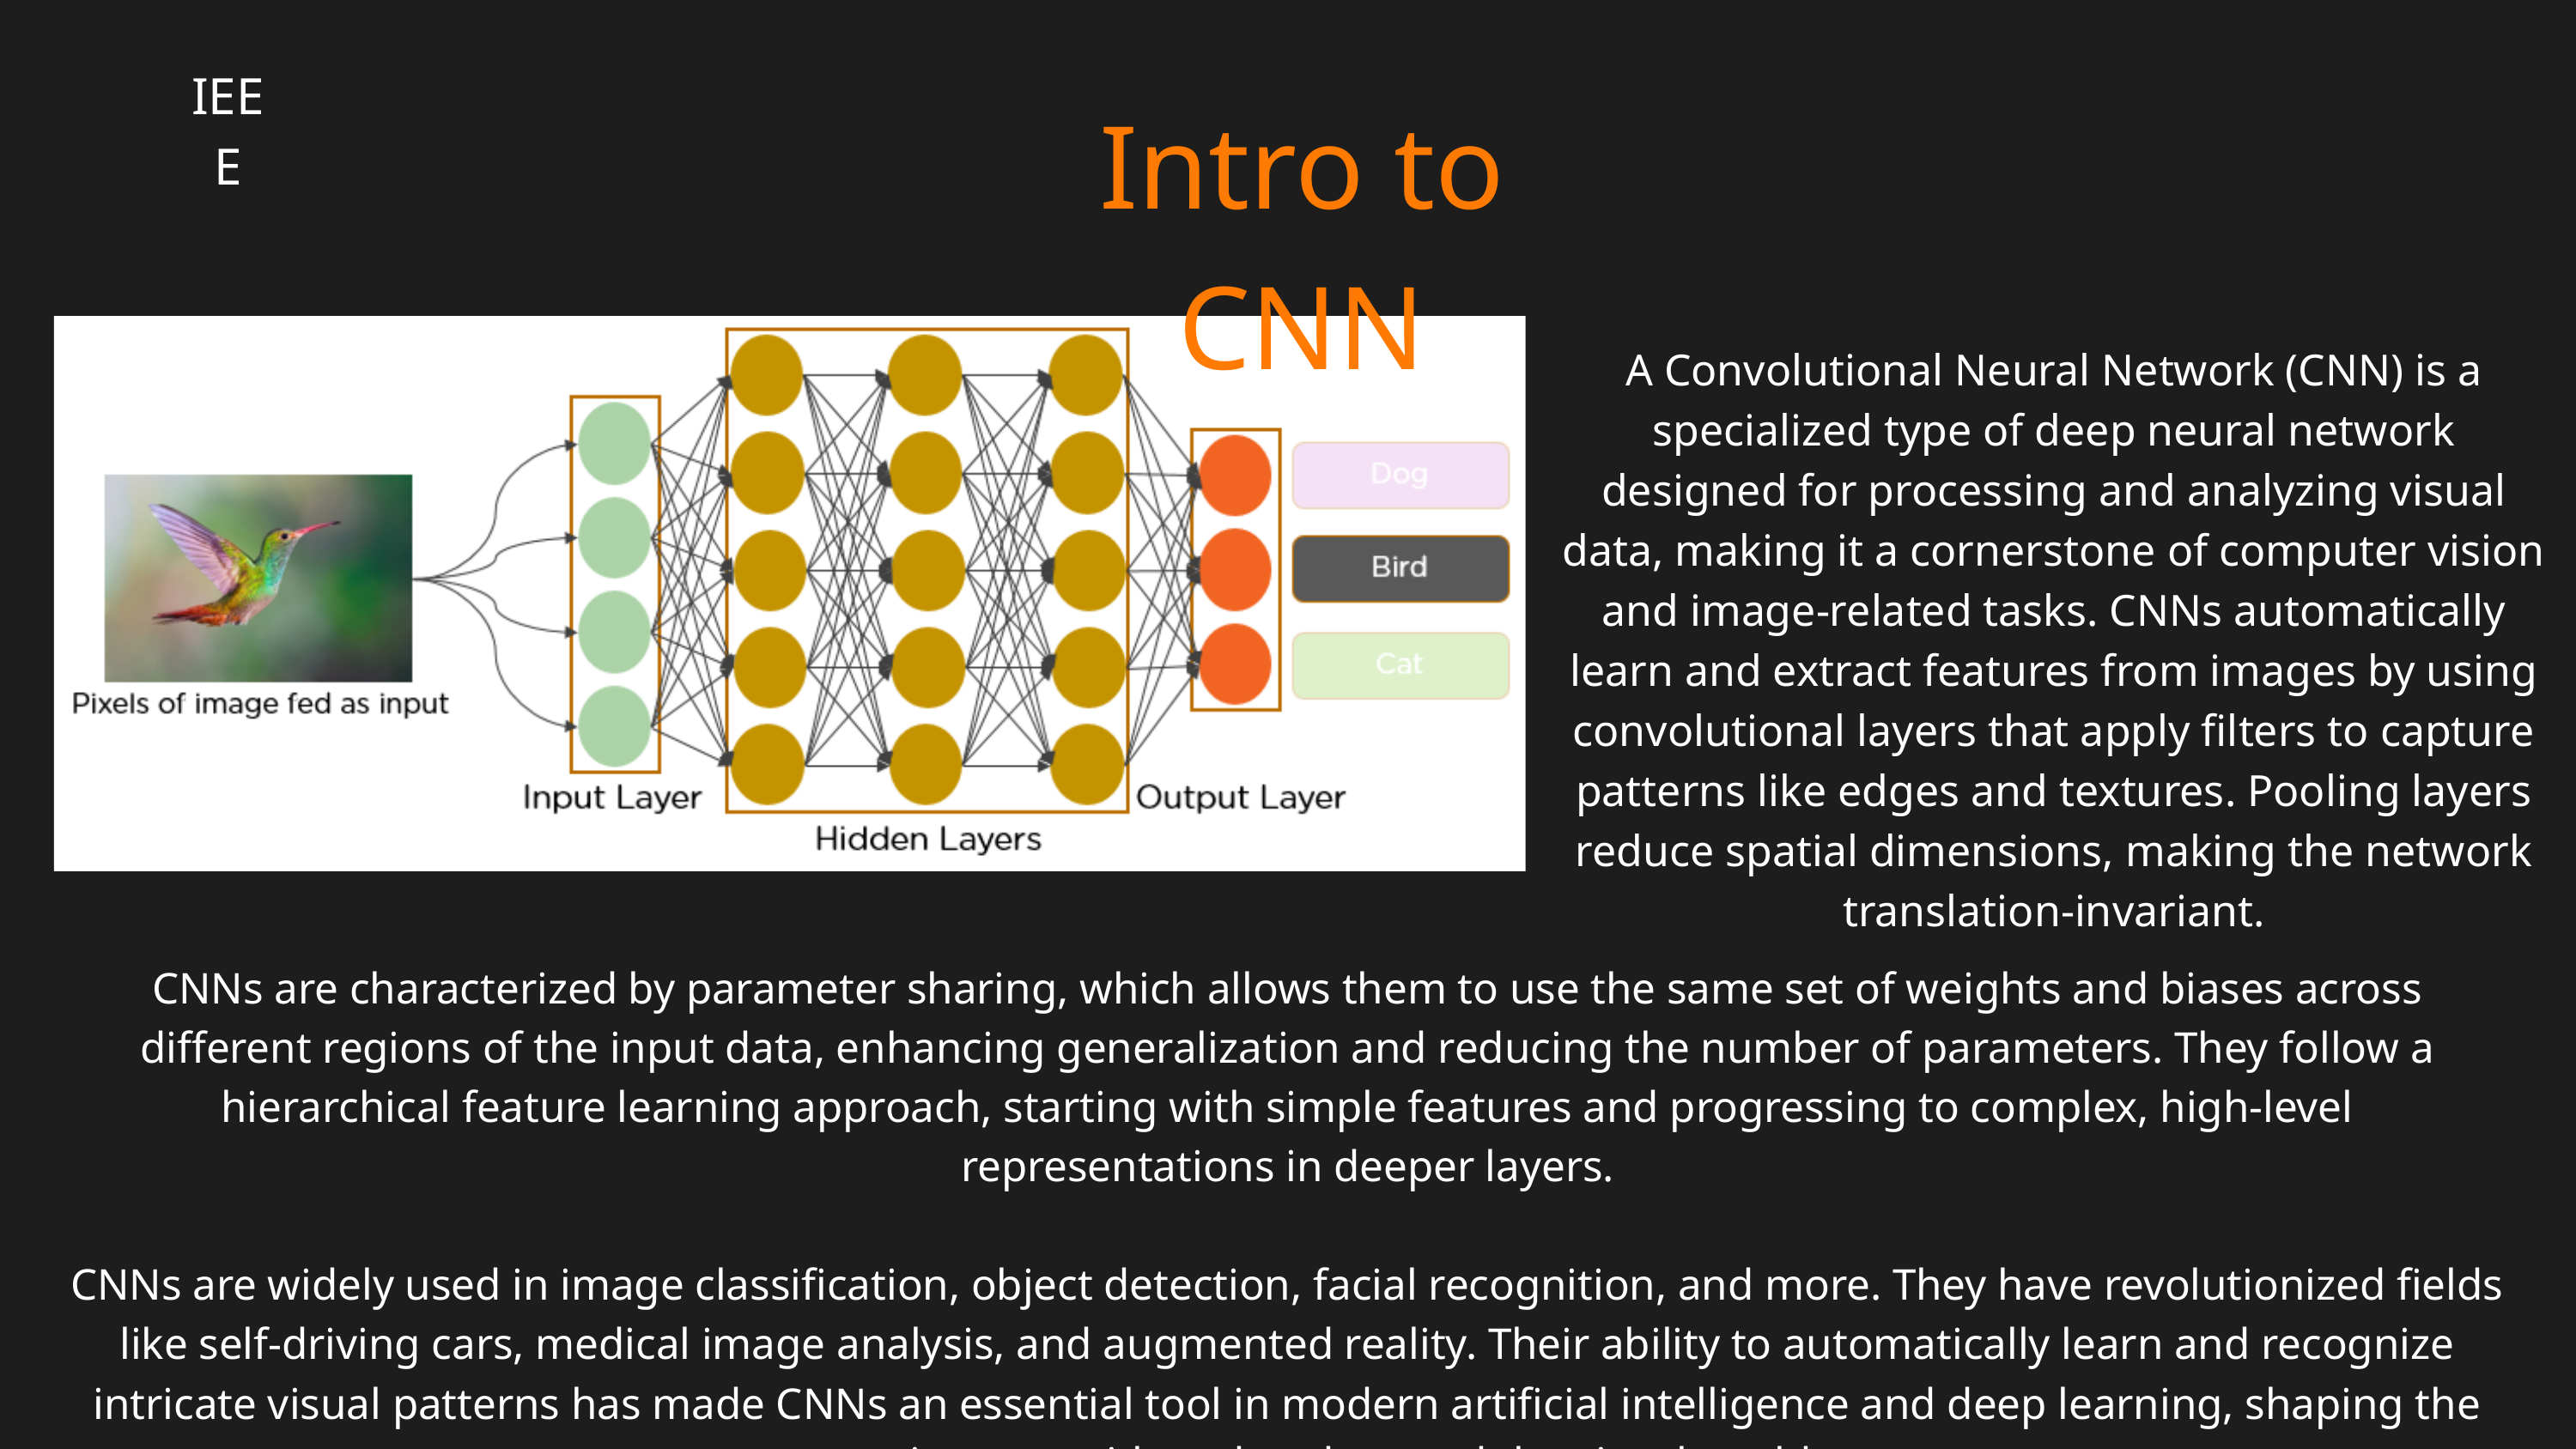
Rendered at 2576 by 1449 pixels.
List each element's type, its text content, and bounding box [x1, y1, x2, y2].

text_box A Convolutional Neural Network (CNN) is a specialized type of deep neural network designed for processing and analyzing visual data, making it a cornerstone of computer vision and image-related tasks. CNNs automatically learn and extract features from images by using convolutional layers that apply filters to capture patterns like edges and textures. Pooling layers reduce spatial dimensions, making the network translation-invariant. [1556, 334, 2553, 936]
text_box Intro to CNN [999, 71, 1605, 392]
text_box CNNs are characterized by parameter sharing, which allows them to use the same set of weights and biases across different regions of the input data, enhancing generalization and reducing the number of parameters. They follow a hierarchical feature learning approach, starting with simple features and progressing to complex, high-level representations in deeper layers. CNNs are widely used in image classification, object detection, facial recognition, and more. They have revolutionized fields like self-driving cars, medical image analysis, and augmented reality. Their ability to automatically learn and recognize intricate visual patterns has made CNNs an essential tool in modern artificial intelligence and deep learning, shaping the way we interact with and understand the visual world. [68, 893, 2508, 1449]
text_box [53, 316, 1526, 871]
text_box IEEE [182, 54, 274, 196]
